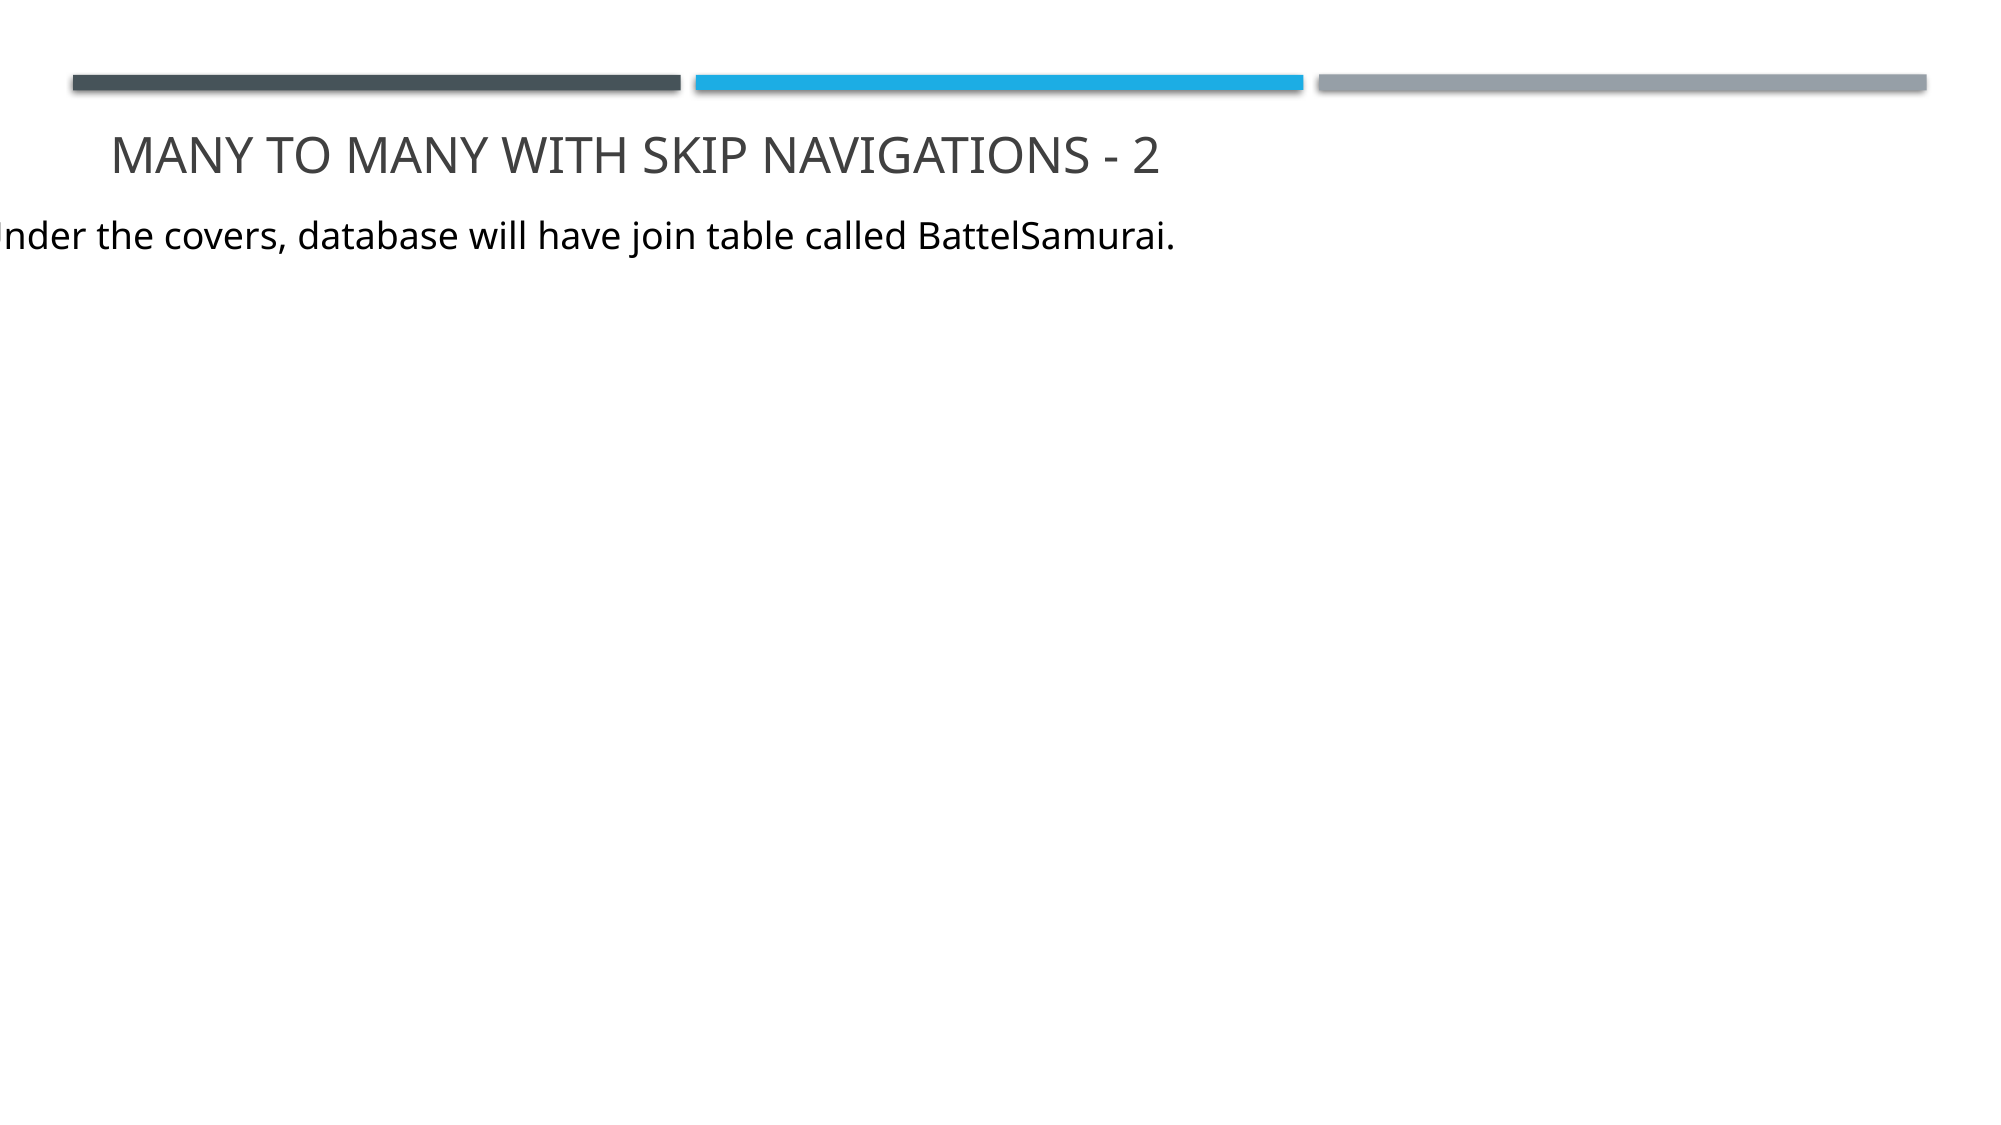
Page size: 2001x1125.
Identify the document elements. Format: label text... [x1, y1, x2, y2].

text_box Under the covers, database will have join table called BattelSamurai. [0, 204, 1192, 265]
title Many to many with skip navigations - 2 [95, 115, 1905, 191]
